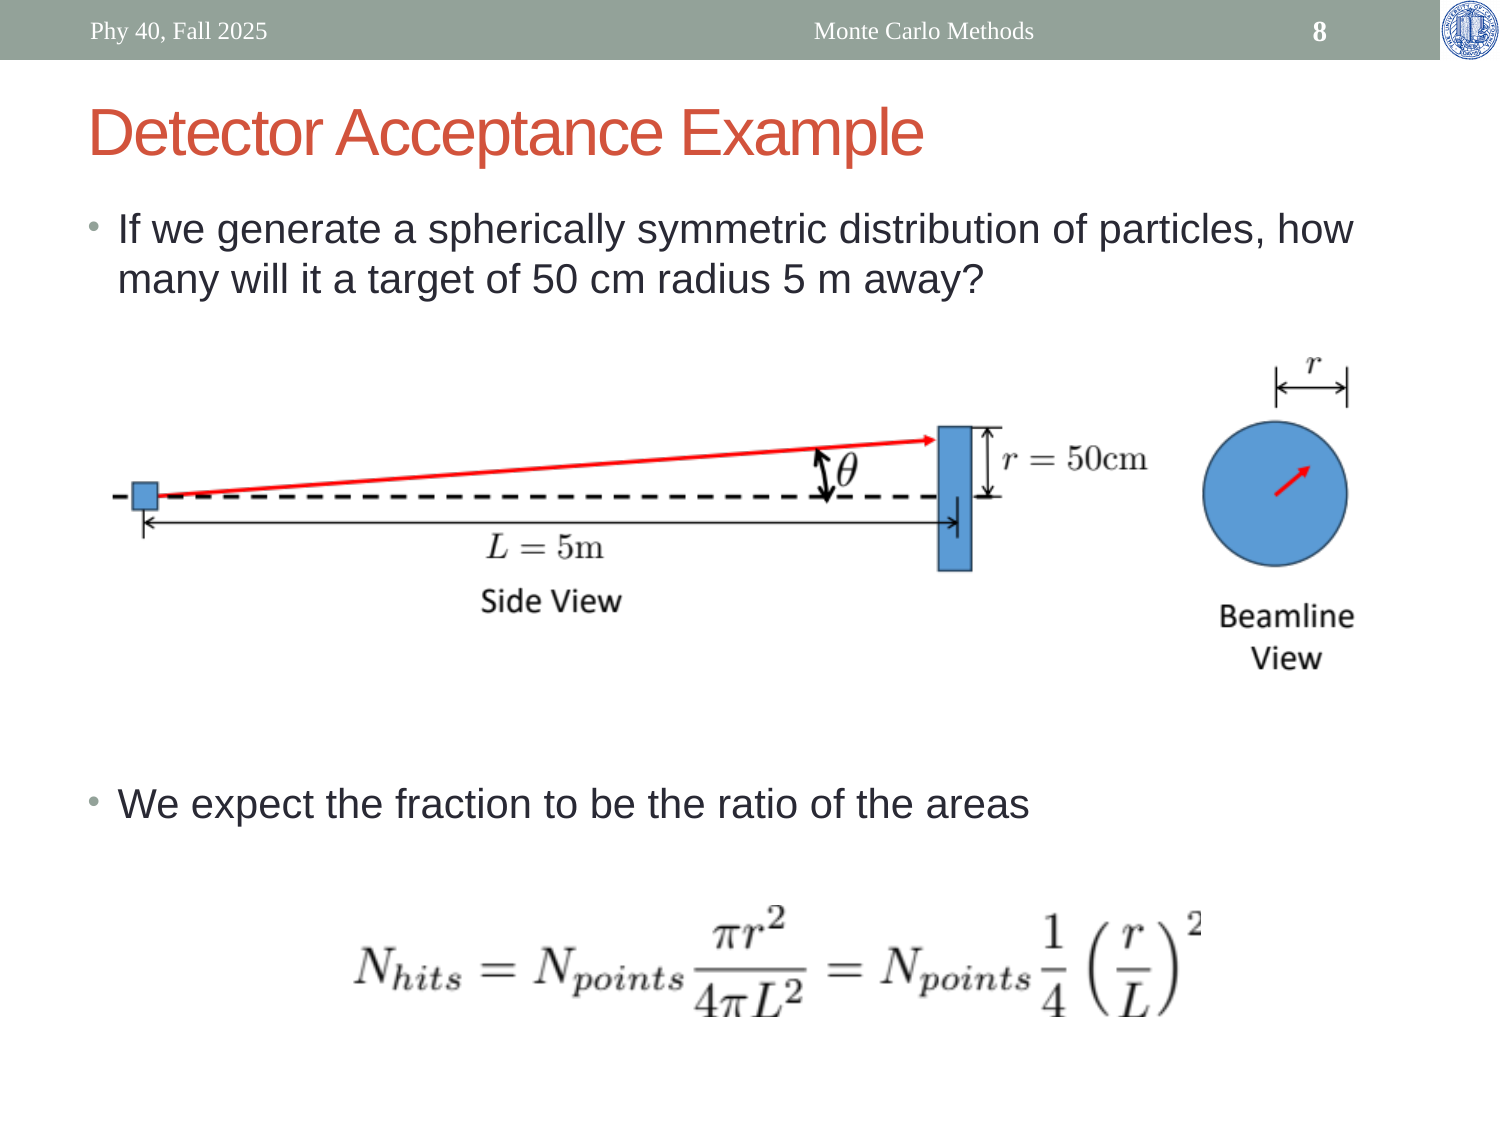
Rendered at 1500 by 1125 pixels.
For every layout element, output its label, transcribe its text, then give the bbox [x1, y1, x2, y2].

list If we generate a spherically symmetric distribution of particles, how many will it a target of 50 cm radius 5 m away? We expect the fraction to be the ratio of the areas [72, 193, 1423, 1087]
picture [1440, 0, 1500, 61]
title Detector Acceptance Example [72, 77, 1423, 181]
slide_number 8 [1297, 3, 1425, 57]
picture [112, 357, 1388, 700]
footer Monte Carlo Methods [562, 3, 1286, 57]
picture [352, 904, 1202, 1017]
slide_number Phy 40, Fall 2025 [75, 3, 550, 57]
